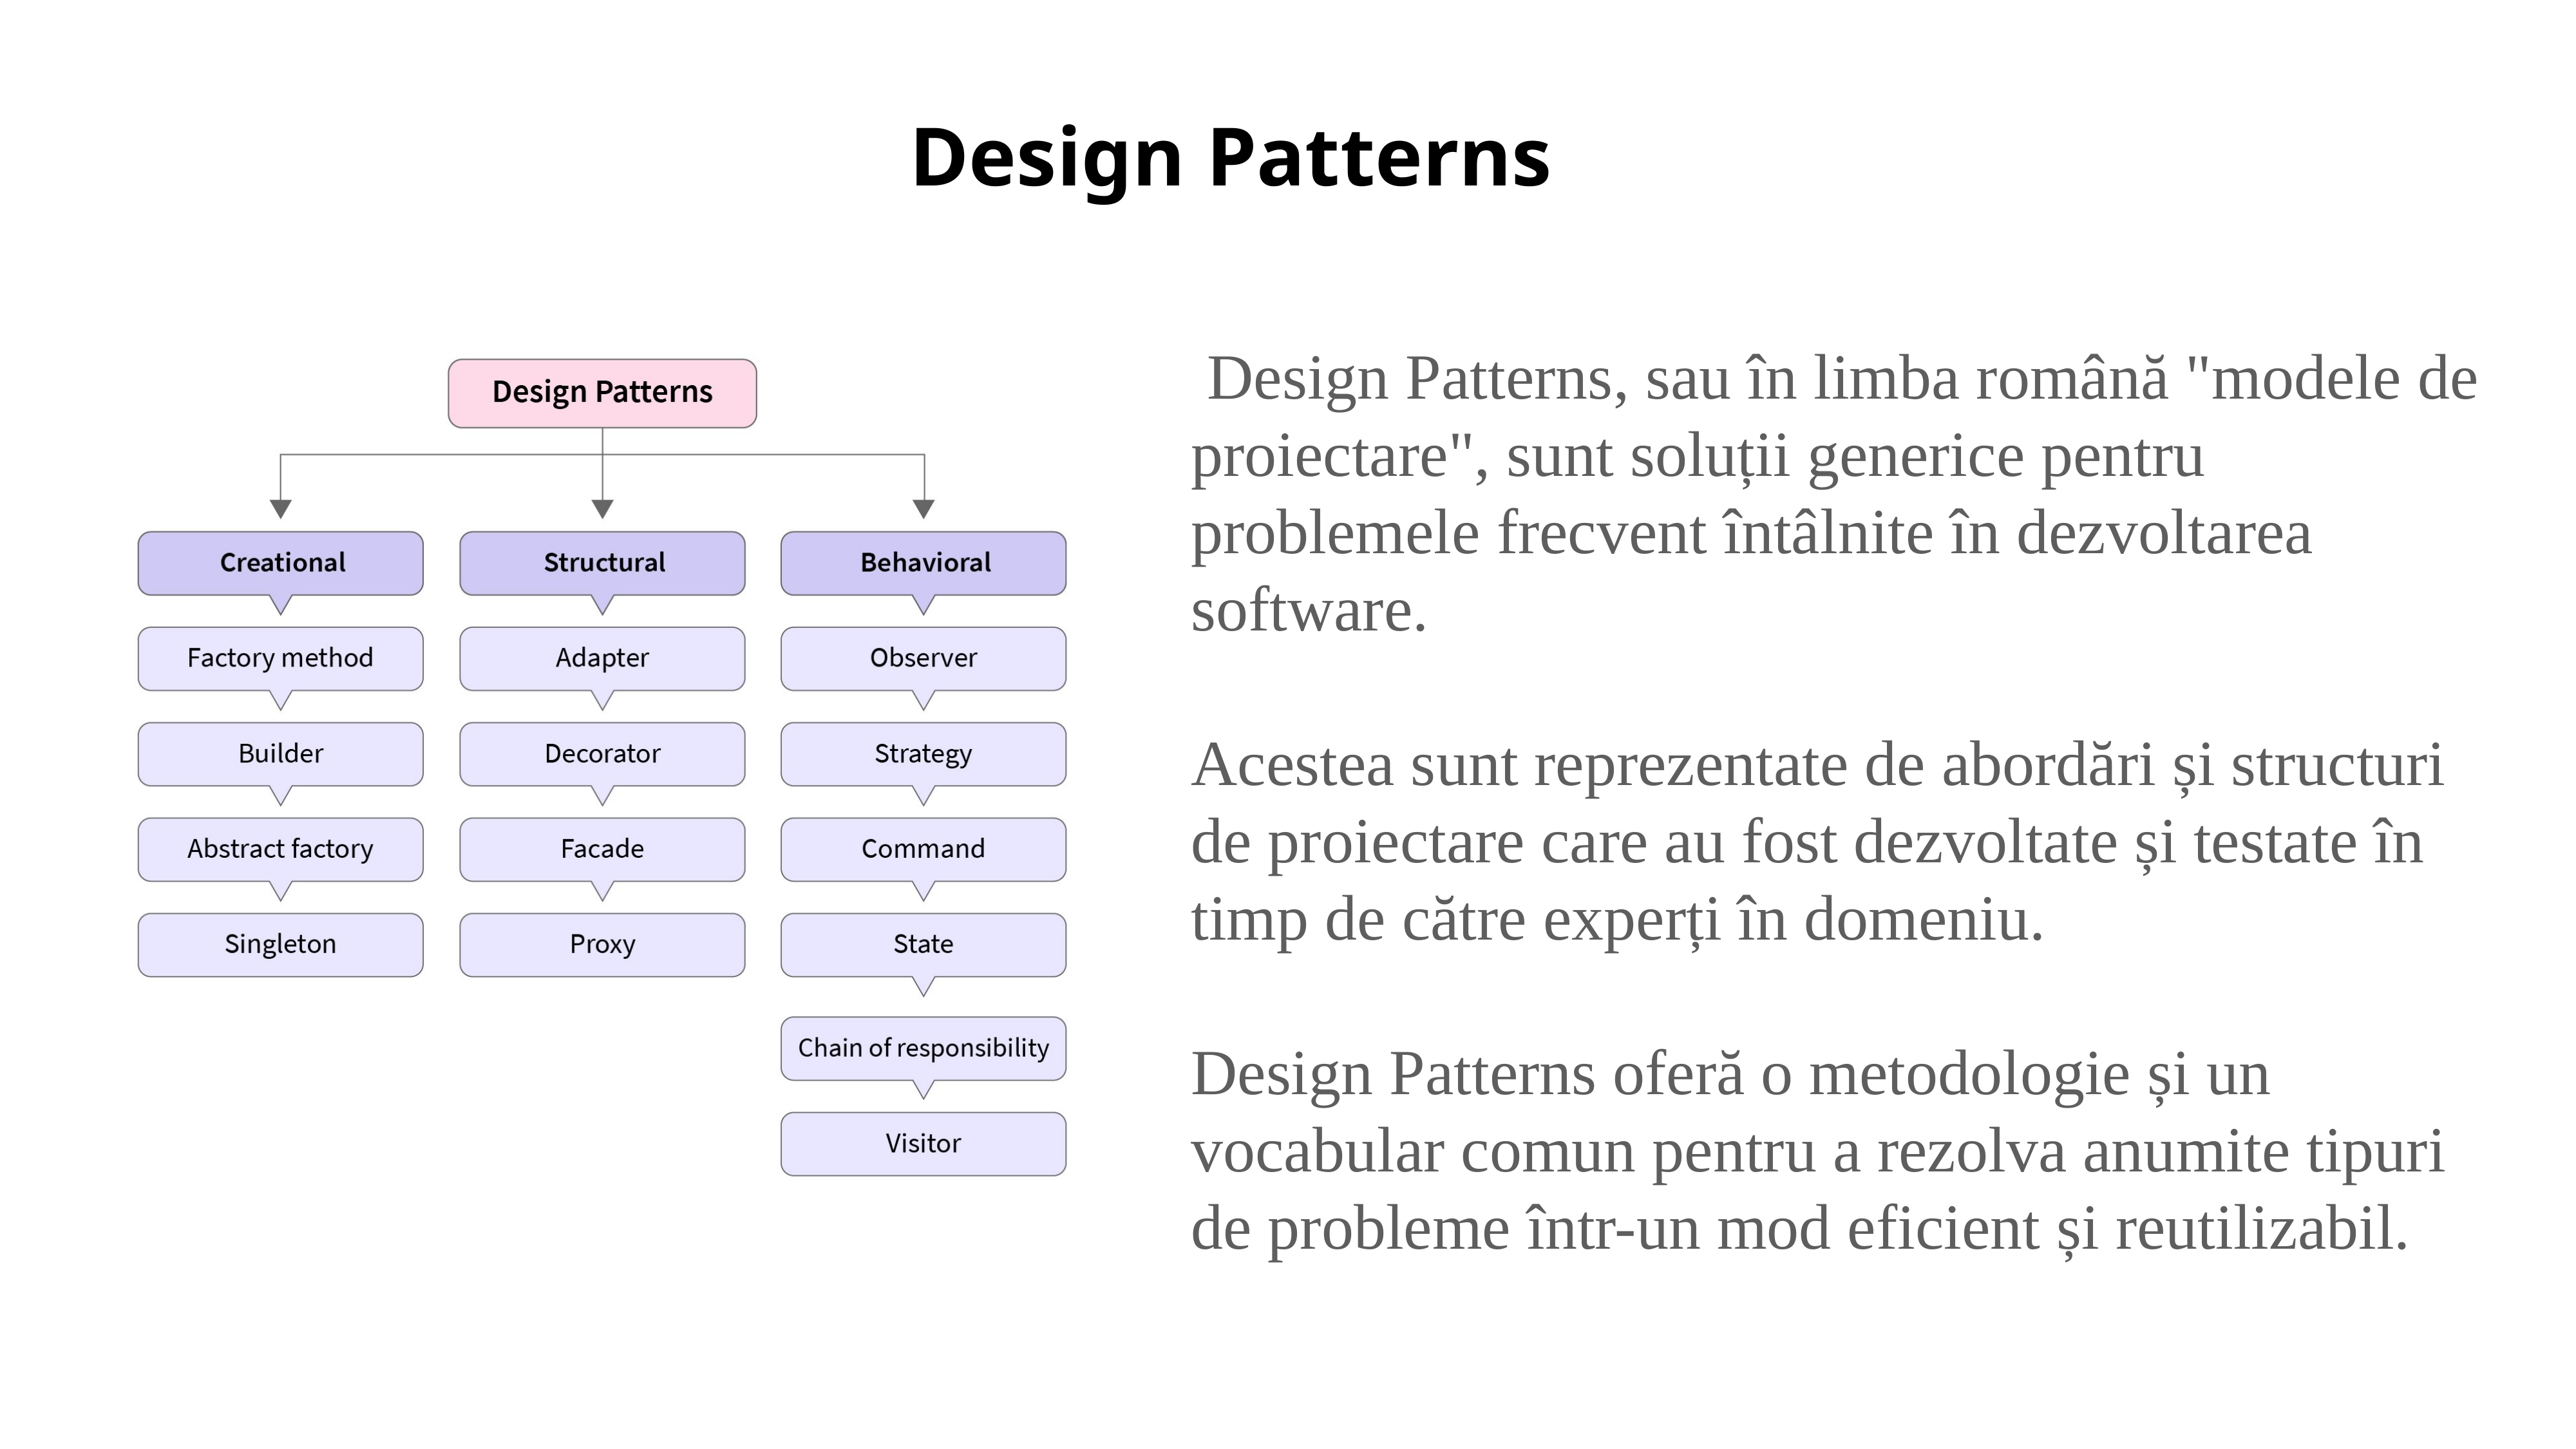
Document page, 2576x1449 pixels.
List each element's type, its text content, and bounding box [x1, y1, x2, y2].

text_box [1018, 685, 2510, 1400]
list Design Patterns [904, 100, 1951, 200]
picture [52, 269, 1153, 1217]
text_box Design Patterns, sau în limba română "modele de proiectare", sunt soluții generice pentru problemele frecvent întâlnite în dezvoltarea software. Acestea sunt reprezentate de abordări și structuri de proiectare care au fost dezvoltate și testate în timp de către experți în domeniu. Design Patterns oferă o metodologie și un vocabular comun pentru a rezolva anumite tipuri de probleme într-un mod eficient și reutilizabil. [1181, 330, 2501, 1267]
